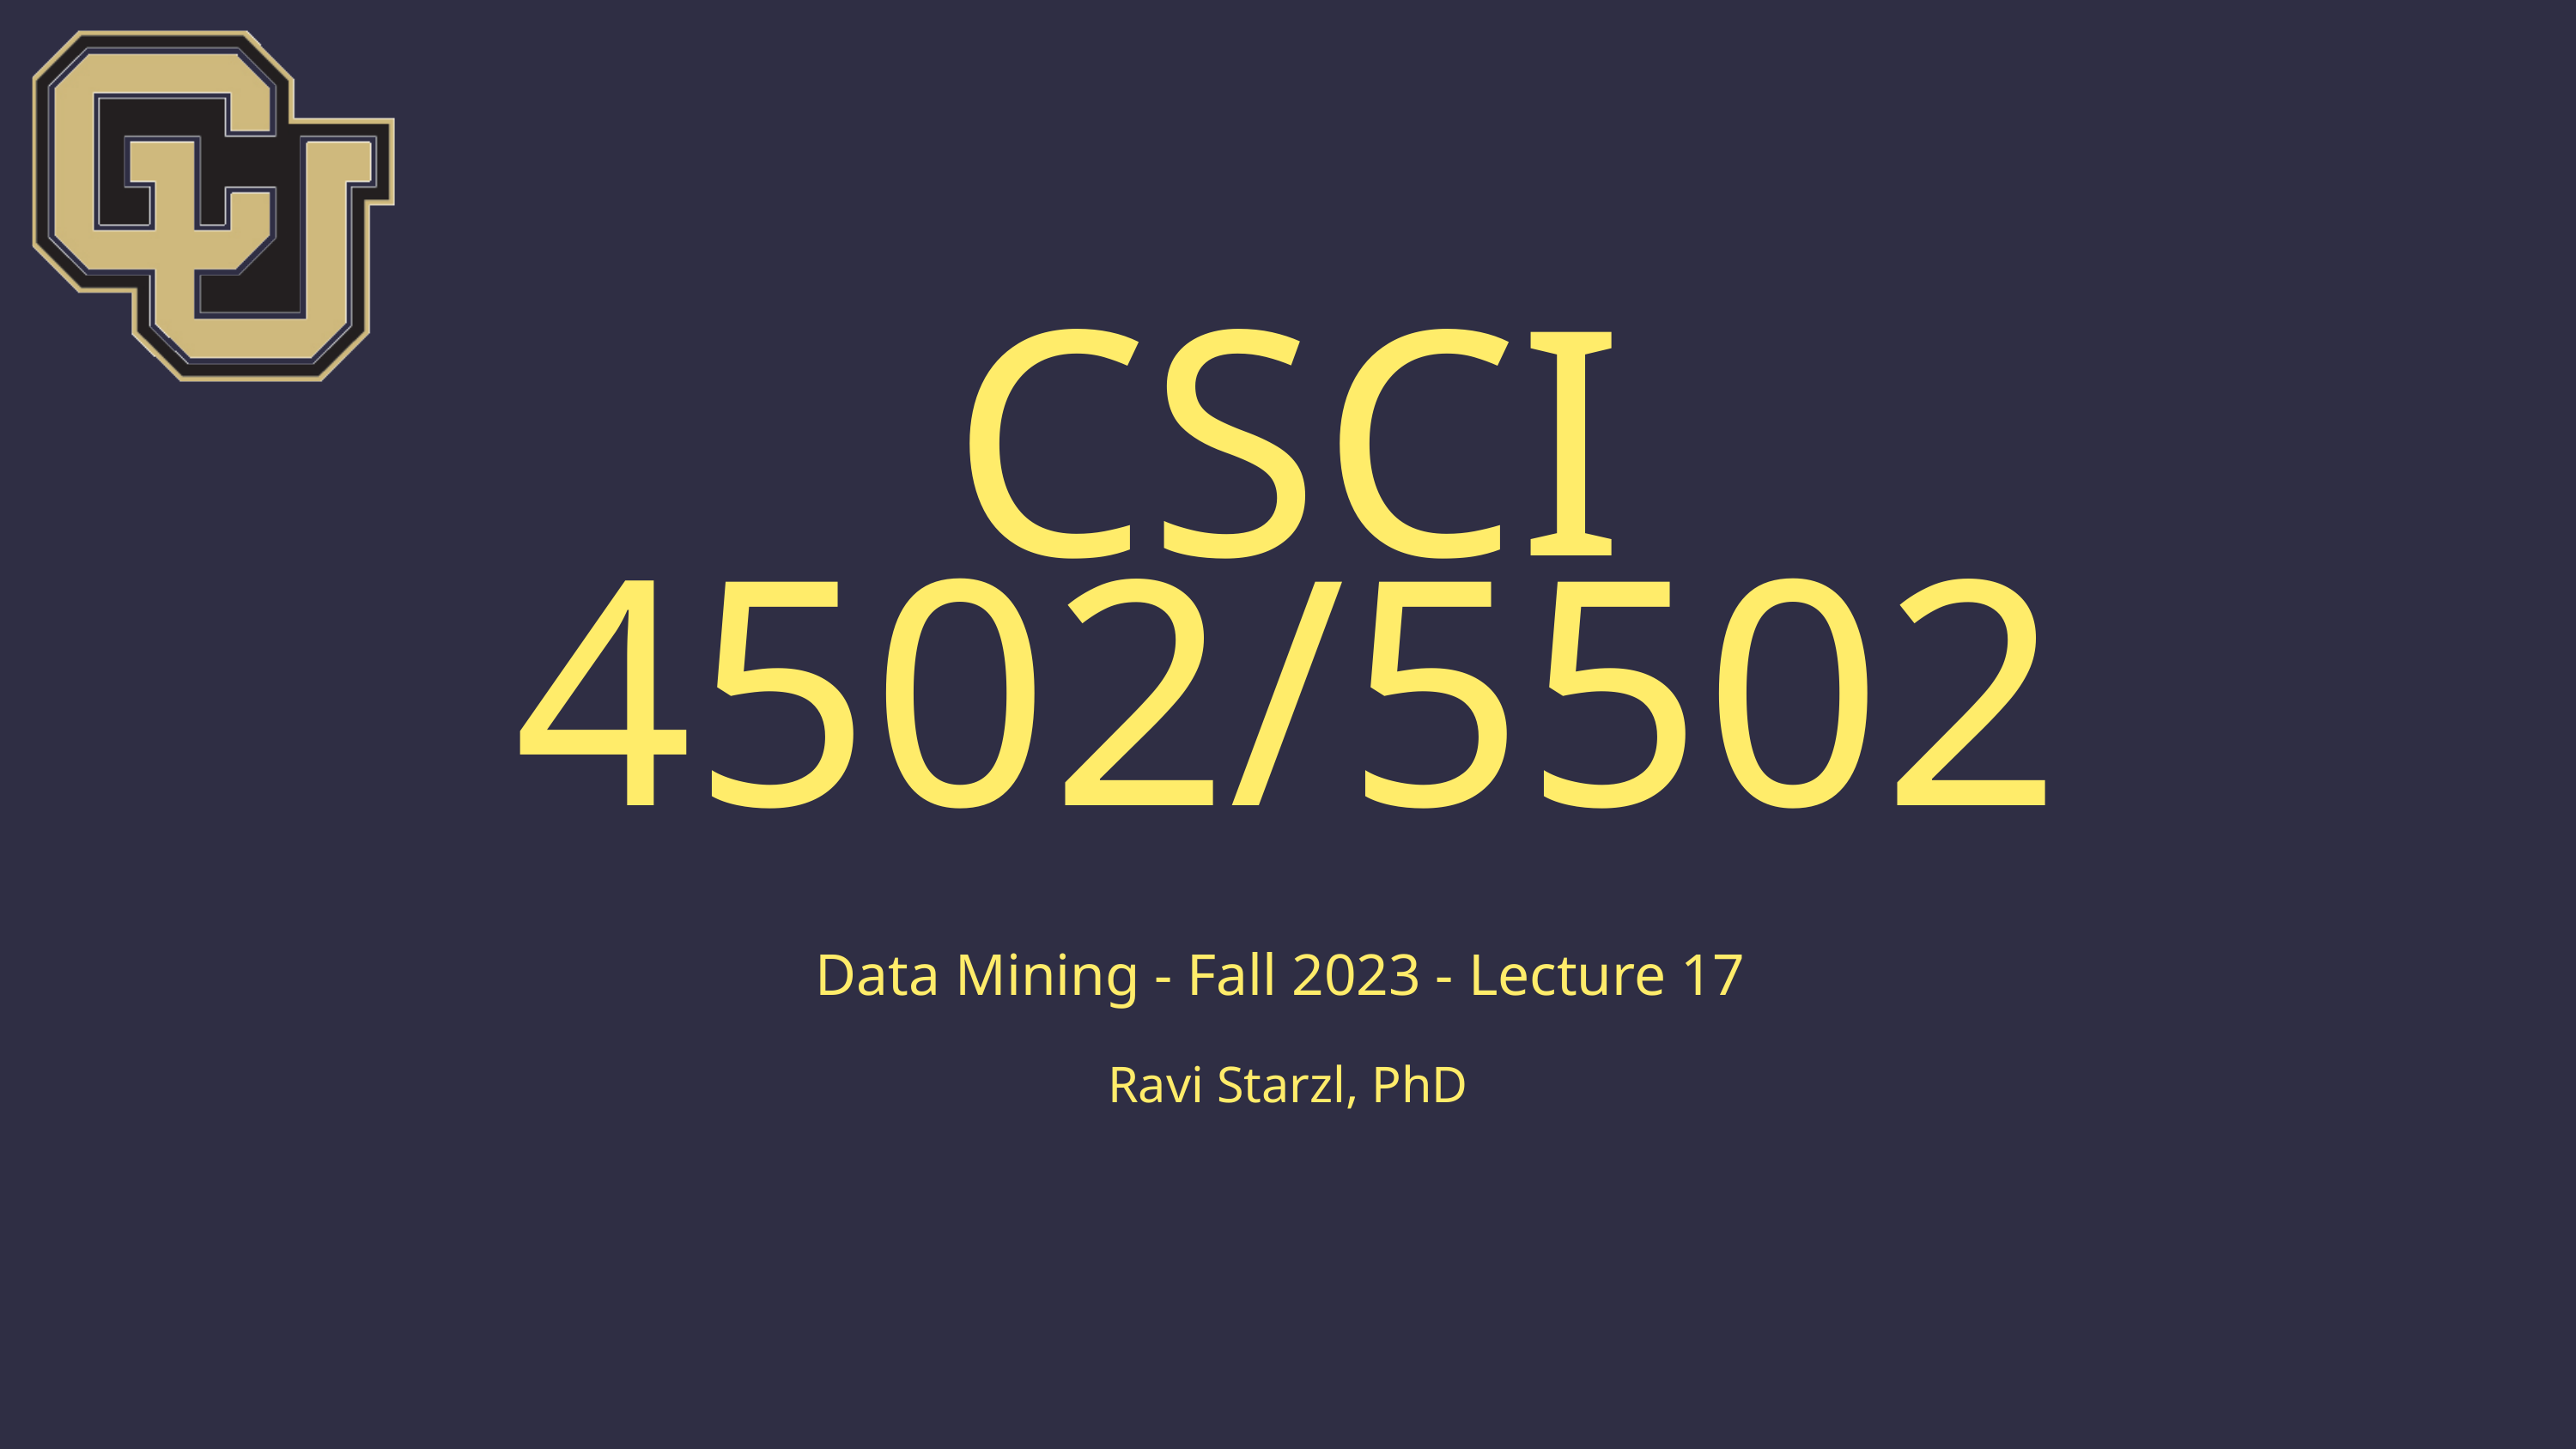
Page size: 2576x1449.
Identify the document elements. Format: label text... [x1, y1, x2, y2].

text_box Ravi Starzl, PhD [1101, 1043, 1475, 1113]
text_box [288, 297, 2288, 1009]
text_box [32, 22, 419, 395]
